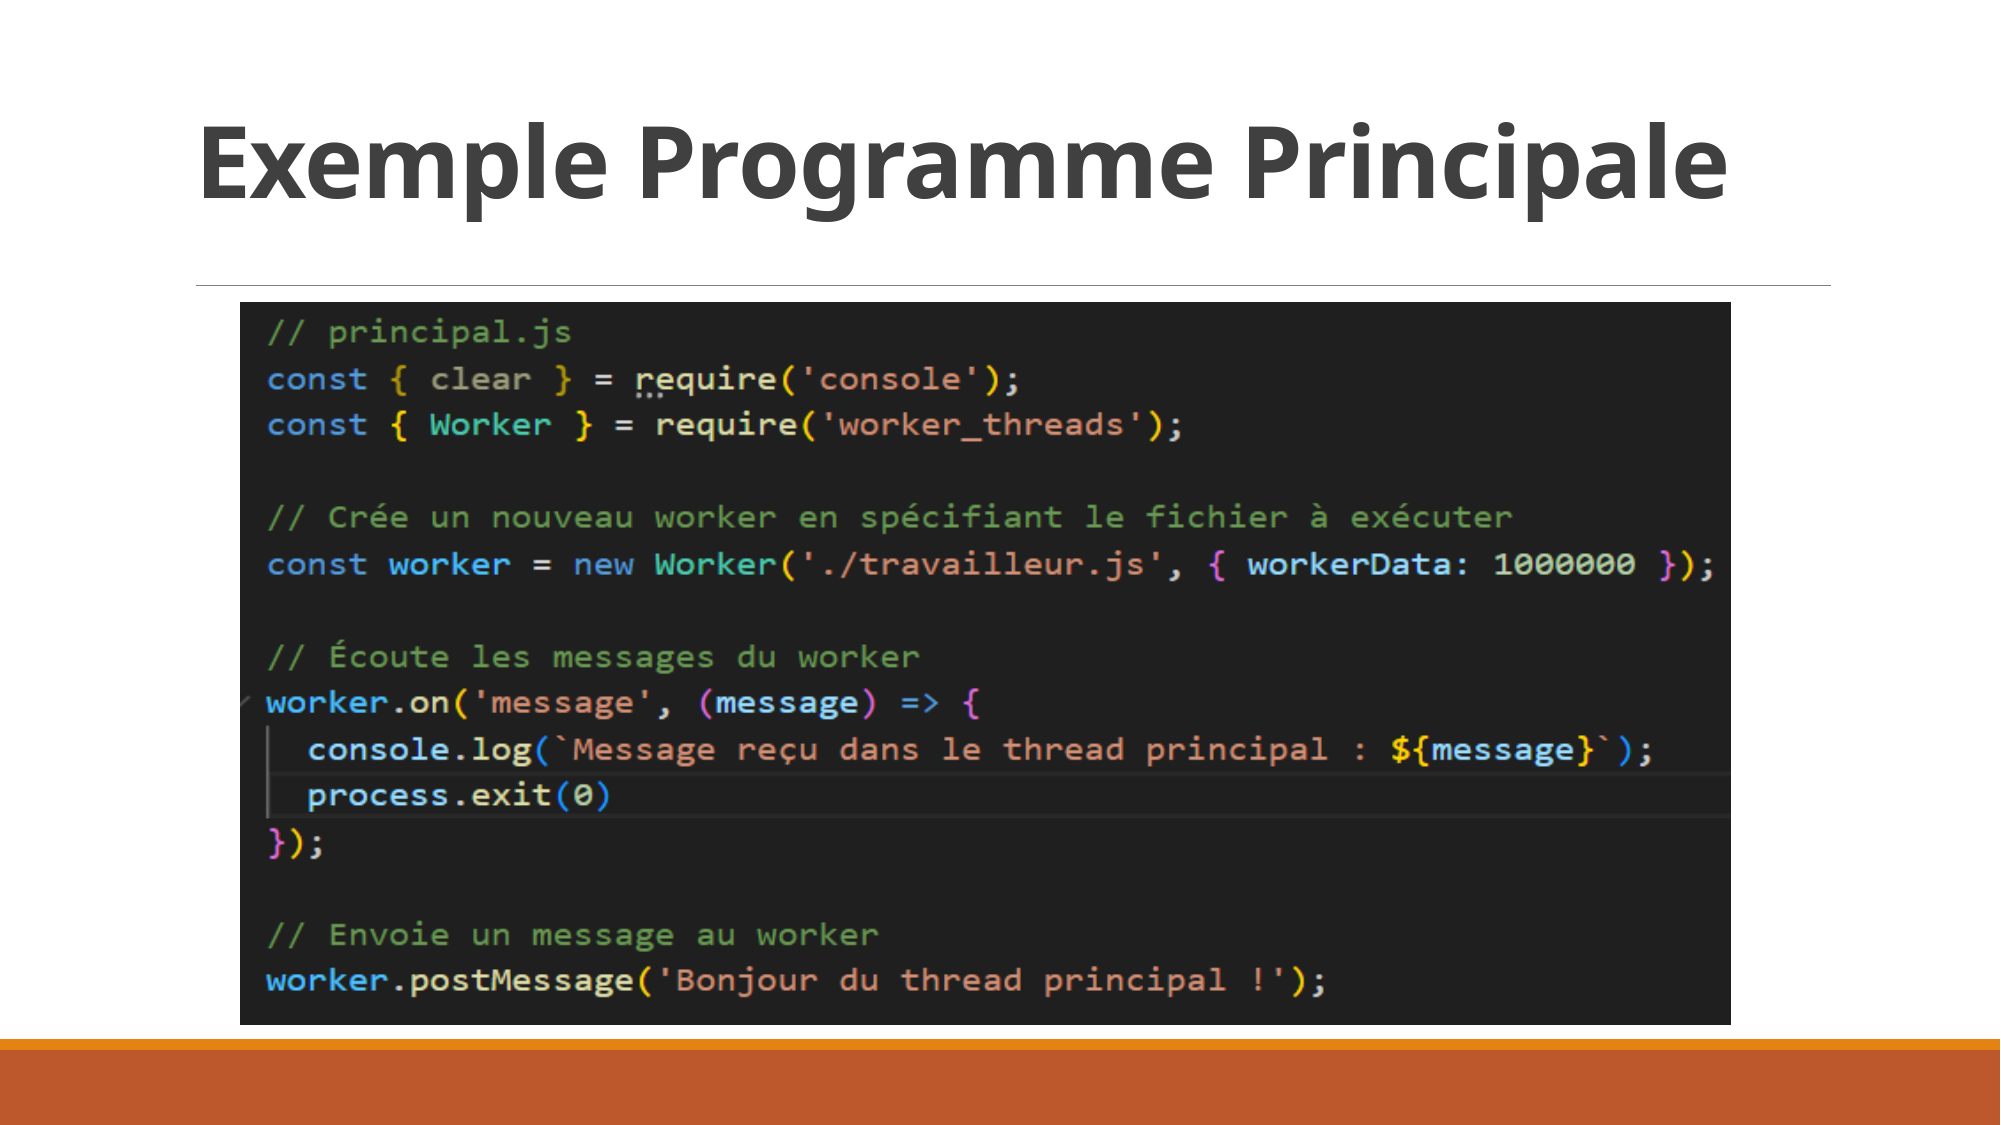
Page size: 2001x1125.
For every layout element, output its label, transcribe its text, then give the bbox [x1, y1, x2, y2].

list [240, 302, 1731, 1025]
title Exemple Programme Principale [180, 48, 1830, 287]
